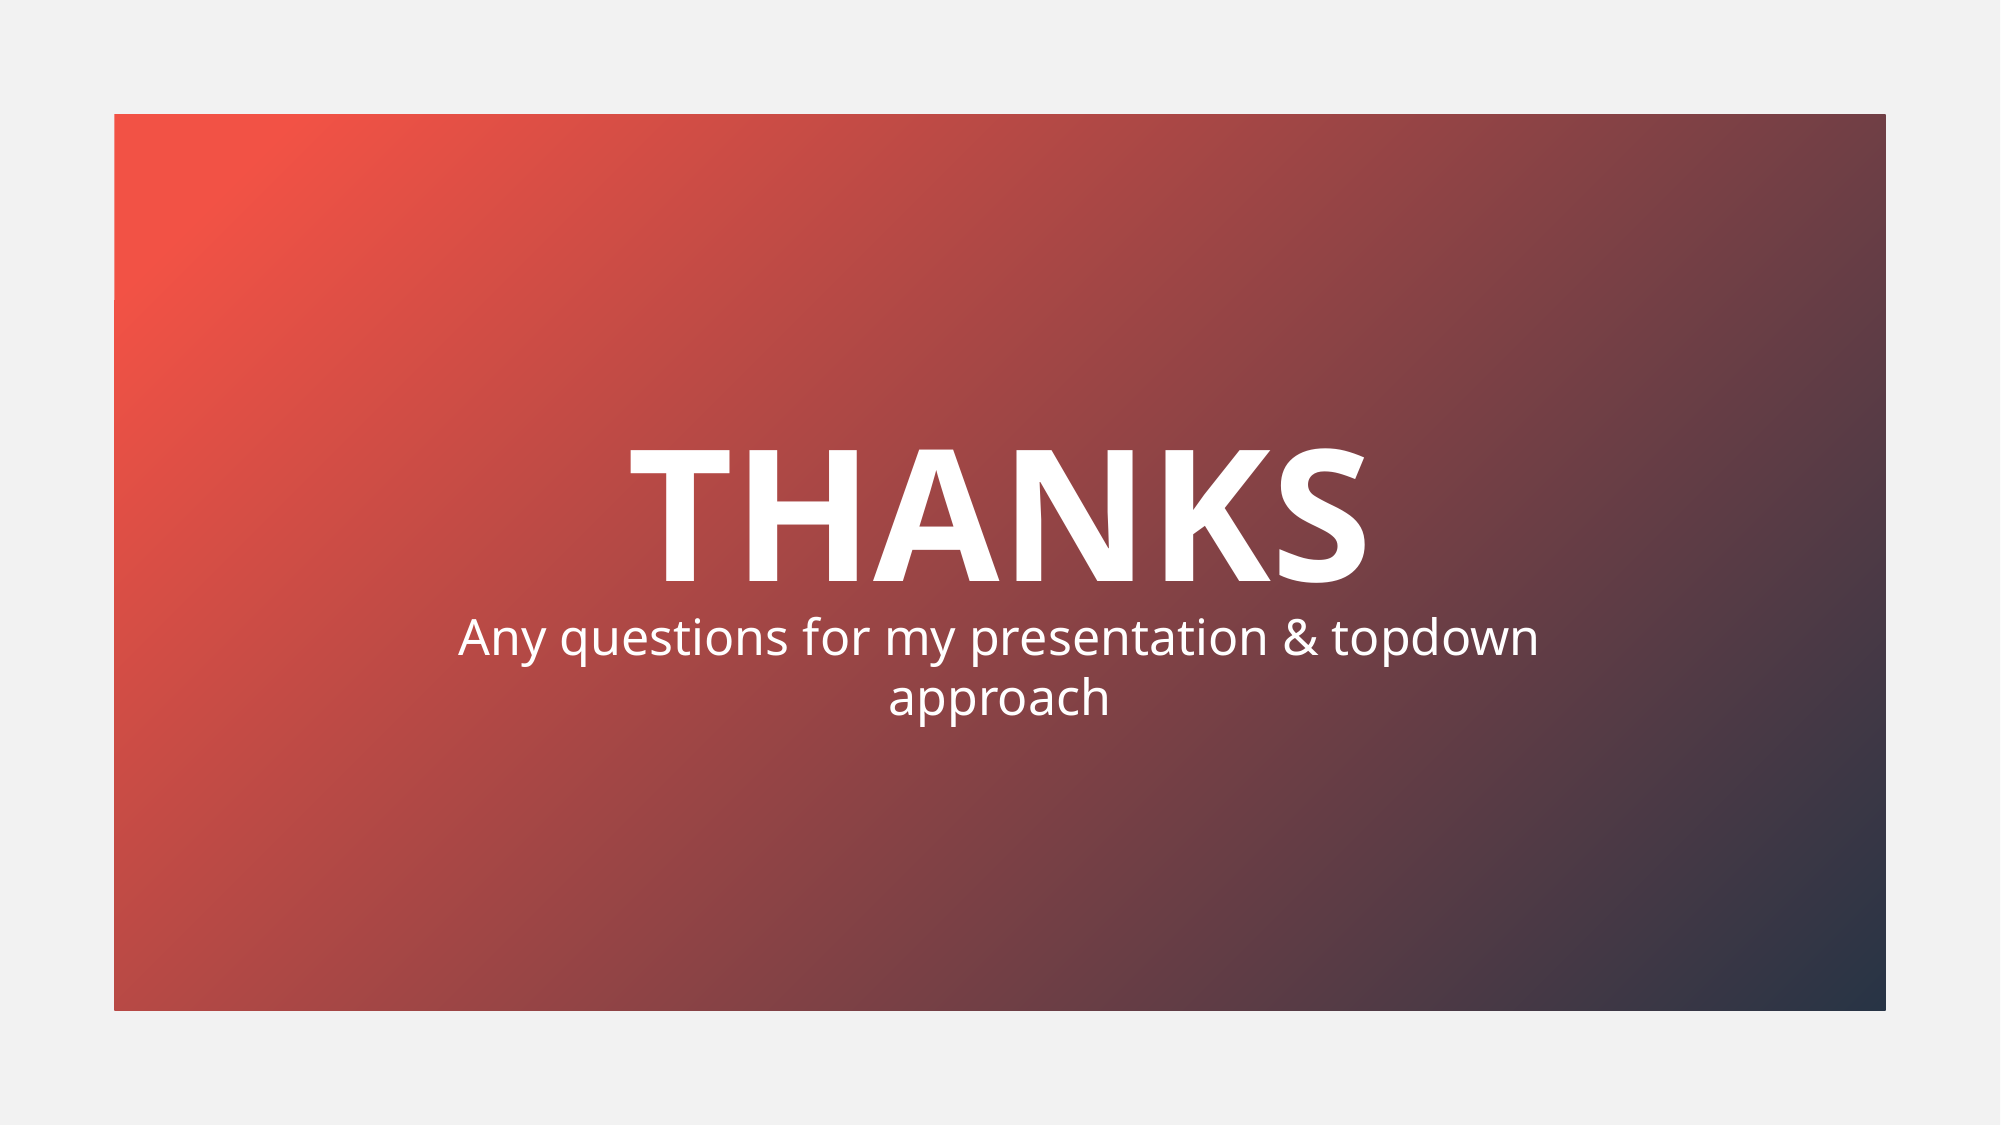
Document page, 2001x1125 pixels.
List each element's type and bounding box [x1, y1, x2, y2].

text_box [420, 390, 1580, 735]
